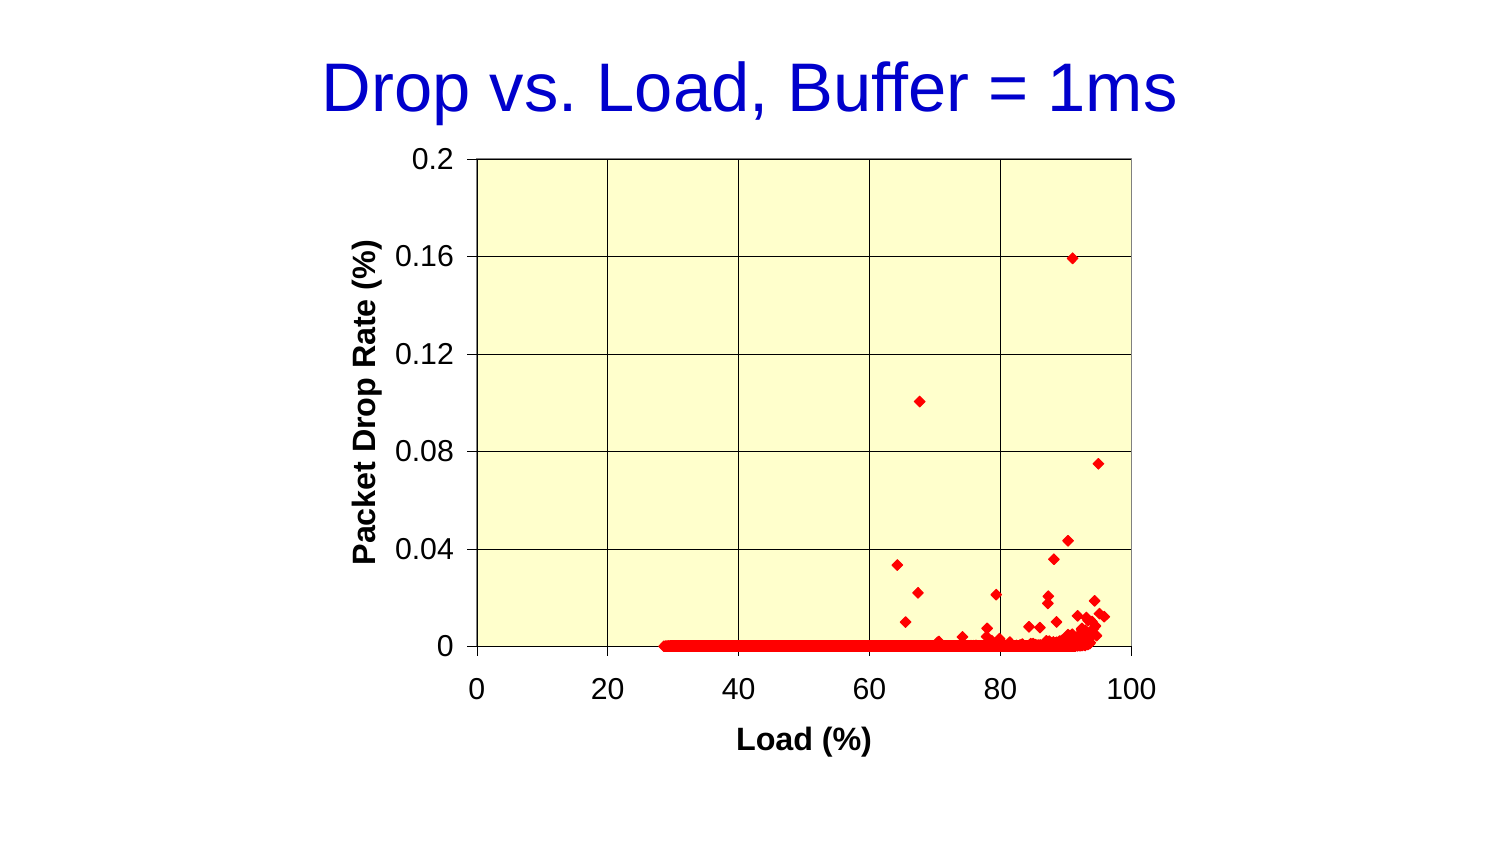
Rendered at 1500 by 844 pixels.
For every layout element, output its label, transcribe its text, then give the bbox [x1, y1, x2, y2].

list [326, 121, 1174, 779]
title Drop vs. Load, Buffer = 1ms [103, 2, 1397, 166]
